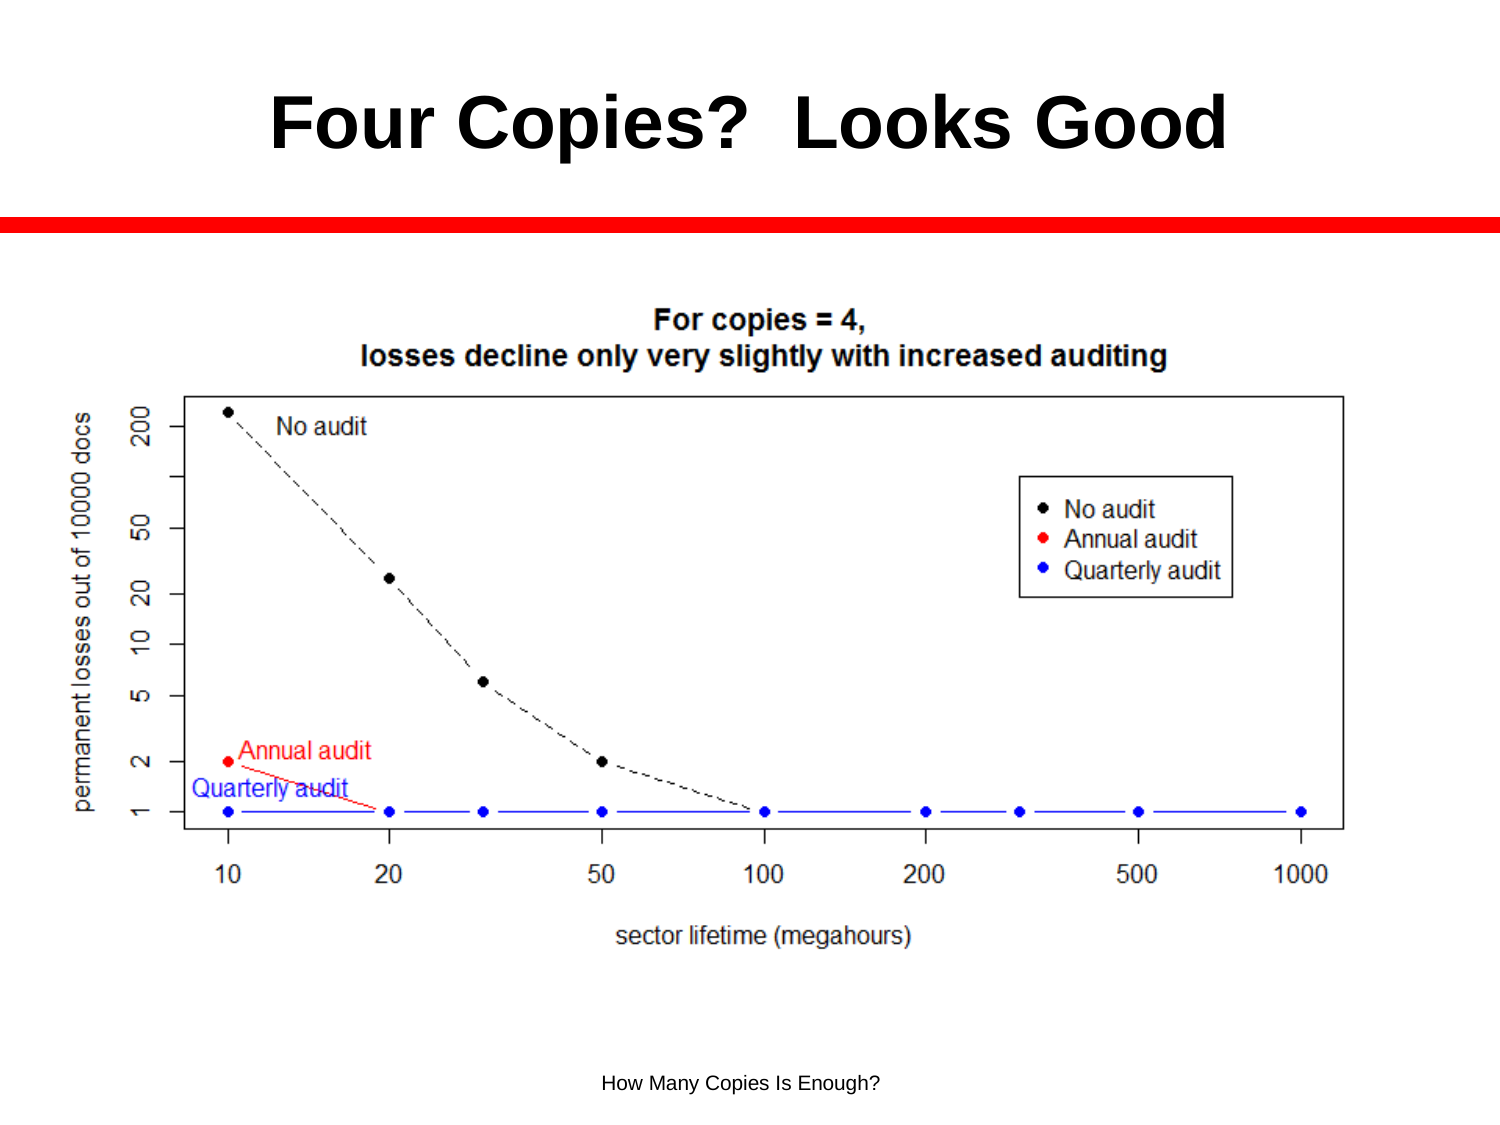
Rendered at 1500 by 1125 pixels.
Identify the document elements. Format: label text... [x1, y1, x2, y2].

title Four Copies? Looks Good [75, 24, 1425, 213]
picture [62, 274, 1407, 982]
footer How Many Copies Is Enough? [450, 1062, 1038, 1103]
